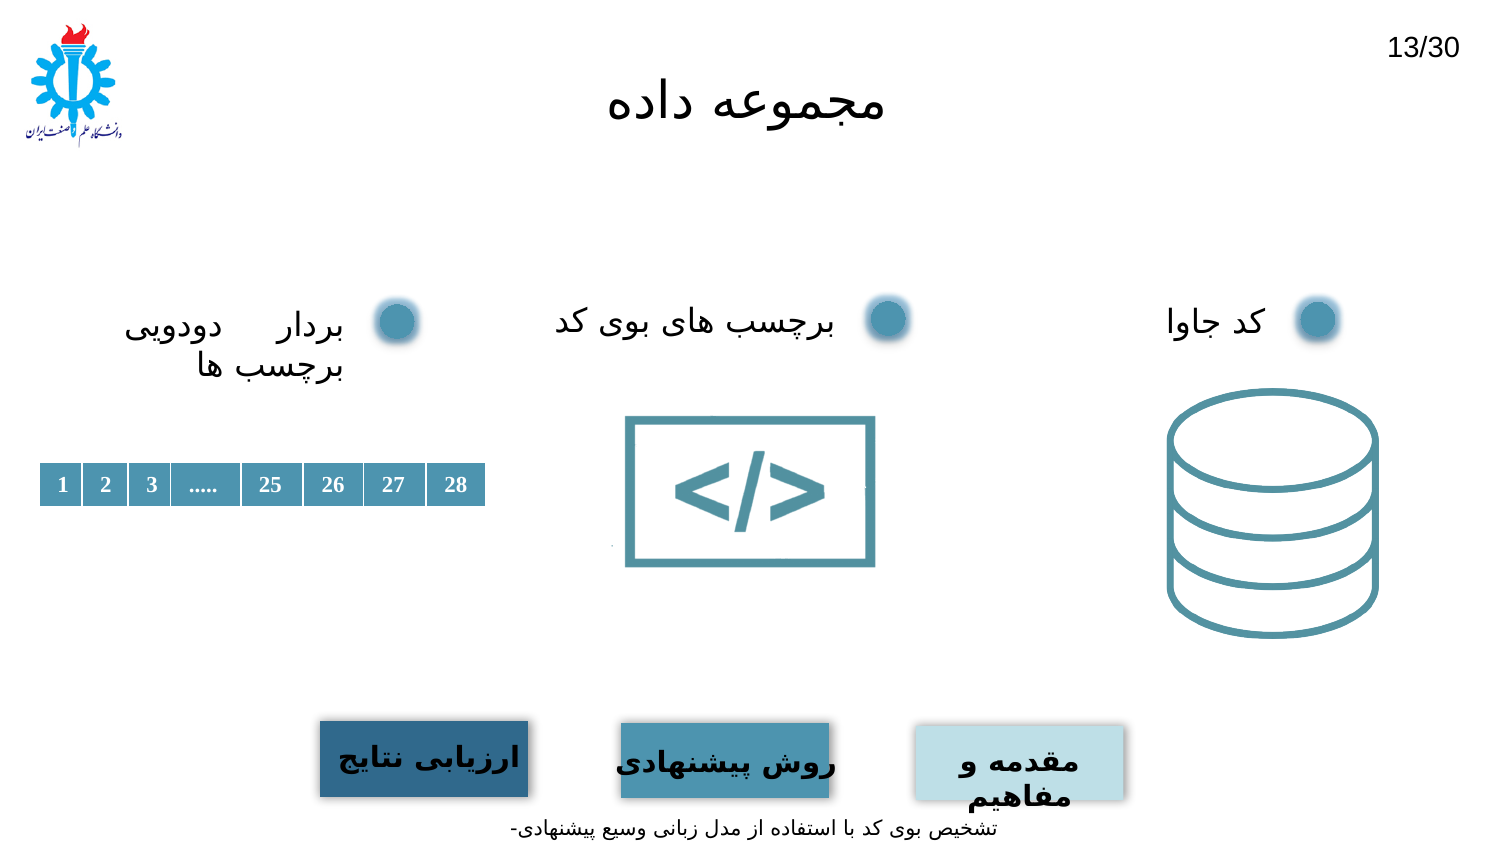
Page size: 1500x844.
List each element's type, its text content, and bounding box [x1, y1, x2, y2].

text_box برچسب های بوی کد [525, 292, 851, 347]
text_box ارزیابی نتایج [261, 723, 587, 770]
text_box مجموعه داده [150, 50, 1423, 145]
table_header 26 [304, 463, 363, 506]
table_header ..... [171, 463, 240, 506]
table_header 25 [242, 463, 302, 506]
table_header 1 [40, 463, 81, 506]
table_header 2 [83, 463, 127, 506]
text_box کد جاوا [112, 293, 878, 348]
text_box [915, 774, 1124, 801]
table_header 27 [364, 463, 425, 506]
text_box [1300, 302, 1335, 337]
picture [1146, 387, 1398, 639]
text_box بردار دودویی برچسب ها [65, 295, 360, 390]
text_box 13/30 [1372, 20, 1498, 71]
table_header 3 [129, 463, 170, 506]
table_header 28 [427, 463, 485, 506]
text_box [871, 301, 906, 336]
text_box [621, 774, 829, 798]
text_box [621, 723, 829, 727]
text_box [320, 770, 528, 797]
picture [0, 6, 145, 152]
text_box [380, 304, 415, 339]
text_box تشخیص بوی کد با استفاده از مدل زبانی وسیع پیشنهادی-پولایی، اعلا [484, 807, 1024, 844]
picture [602, 385, 898, 639]
text_box کد جاوا [898, 293, 1281, 348]
text_box روش پیشنهادی [598, 727, 854, 774]
text_box مقدمه و مفاهیم [892, 727, 1148, 774]
